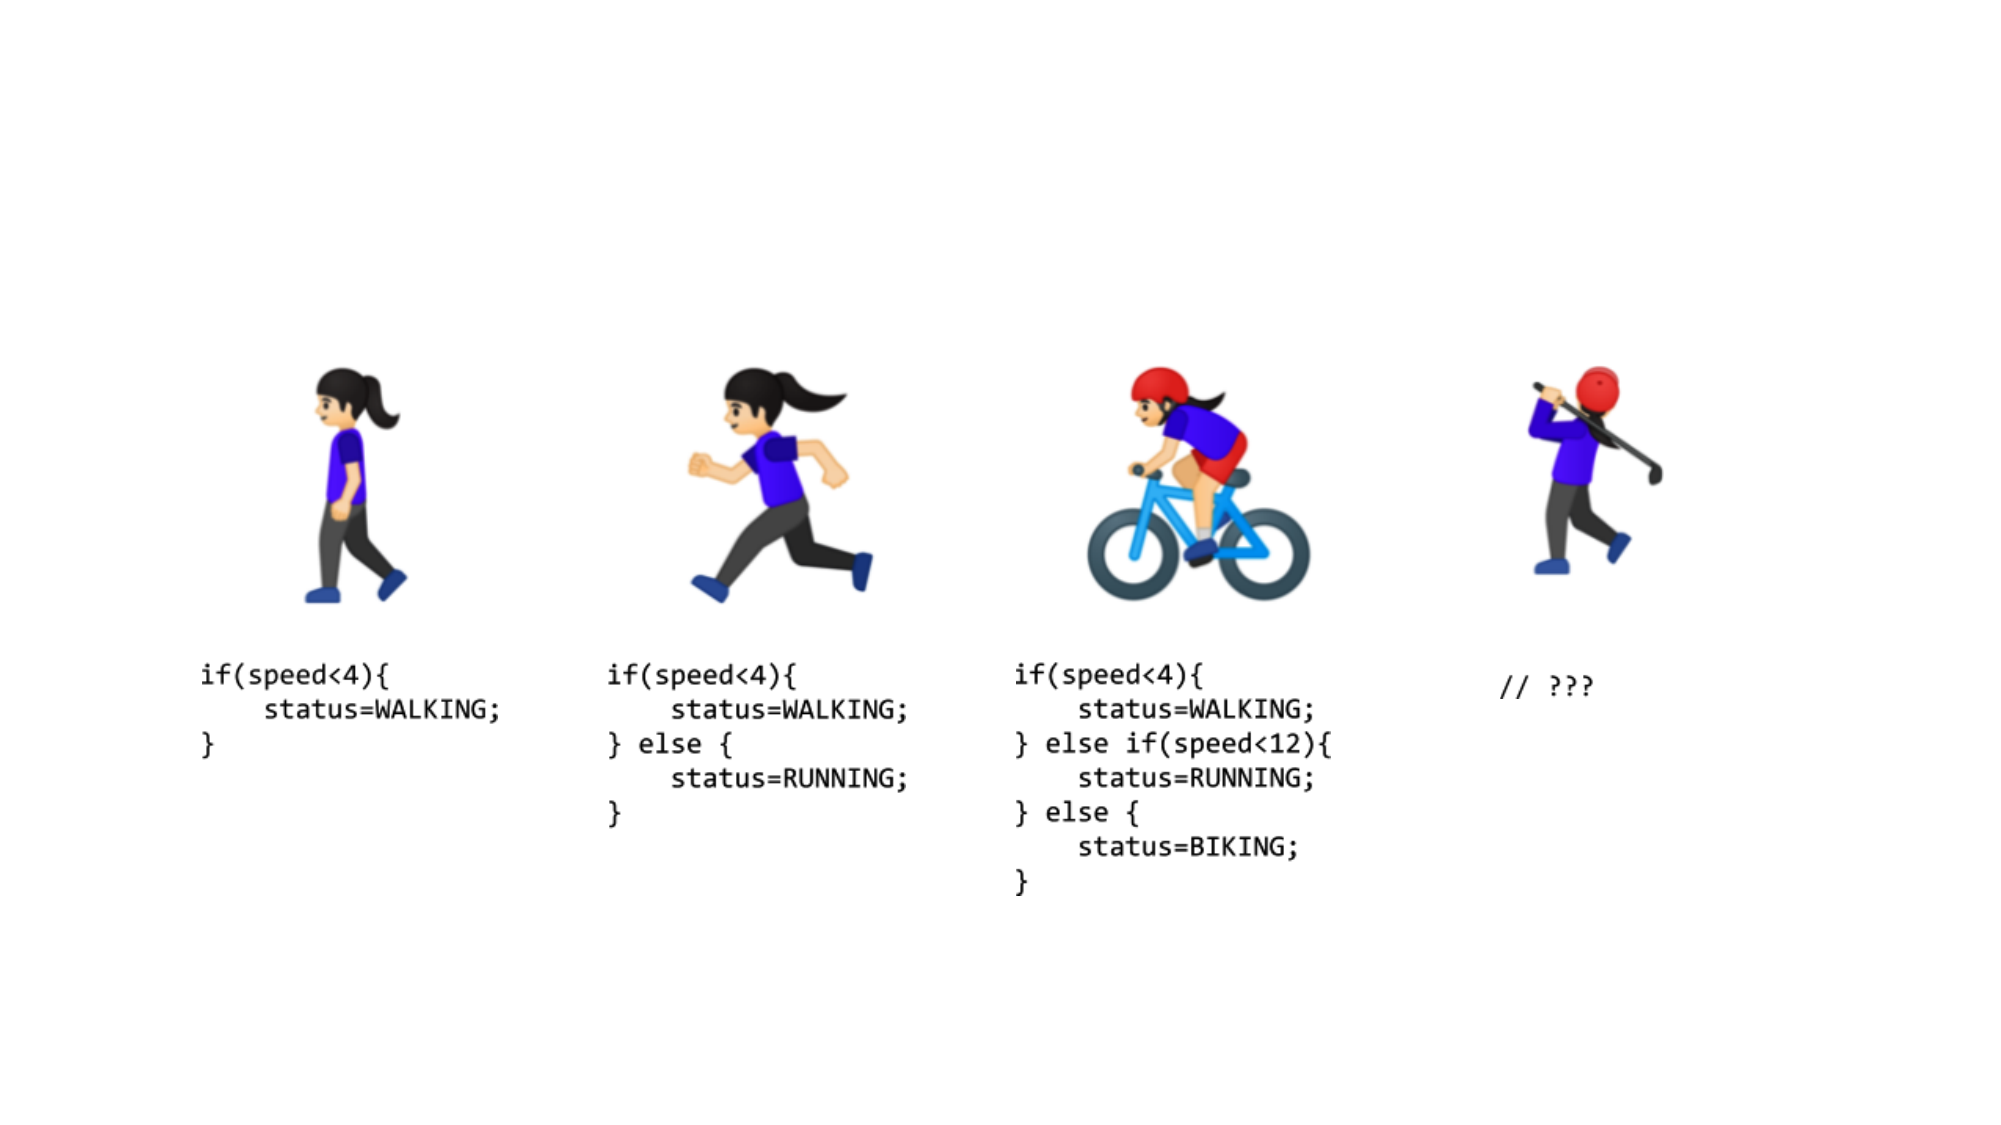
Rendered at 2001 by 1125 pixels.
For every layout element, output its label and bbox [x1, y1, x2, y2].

picture [608, 365, 906, 829]
picture [1016, 365, 1331, 896]
picture [1500, 365, 1664, 699]
picture [202, 365, 498, 760]
